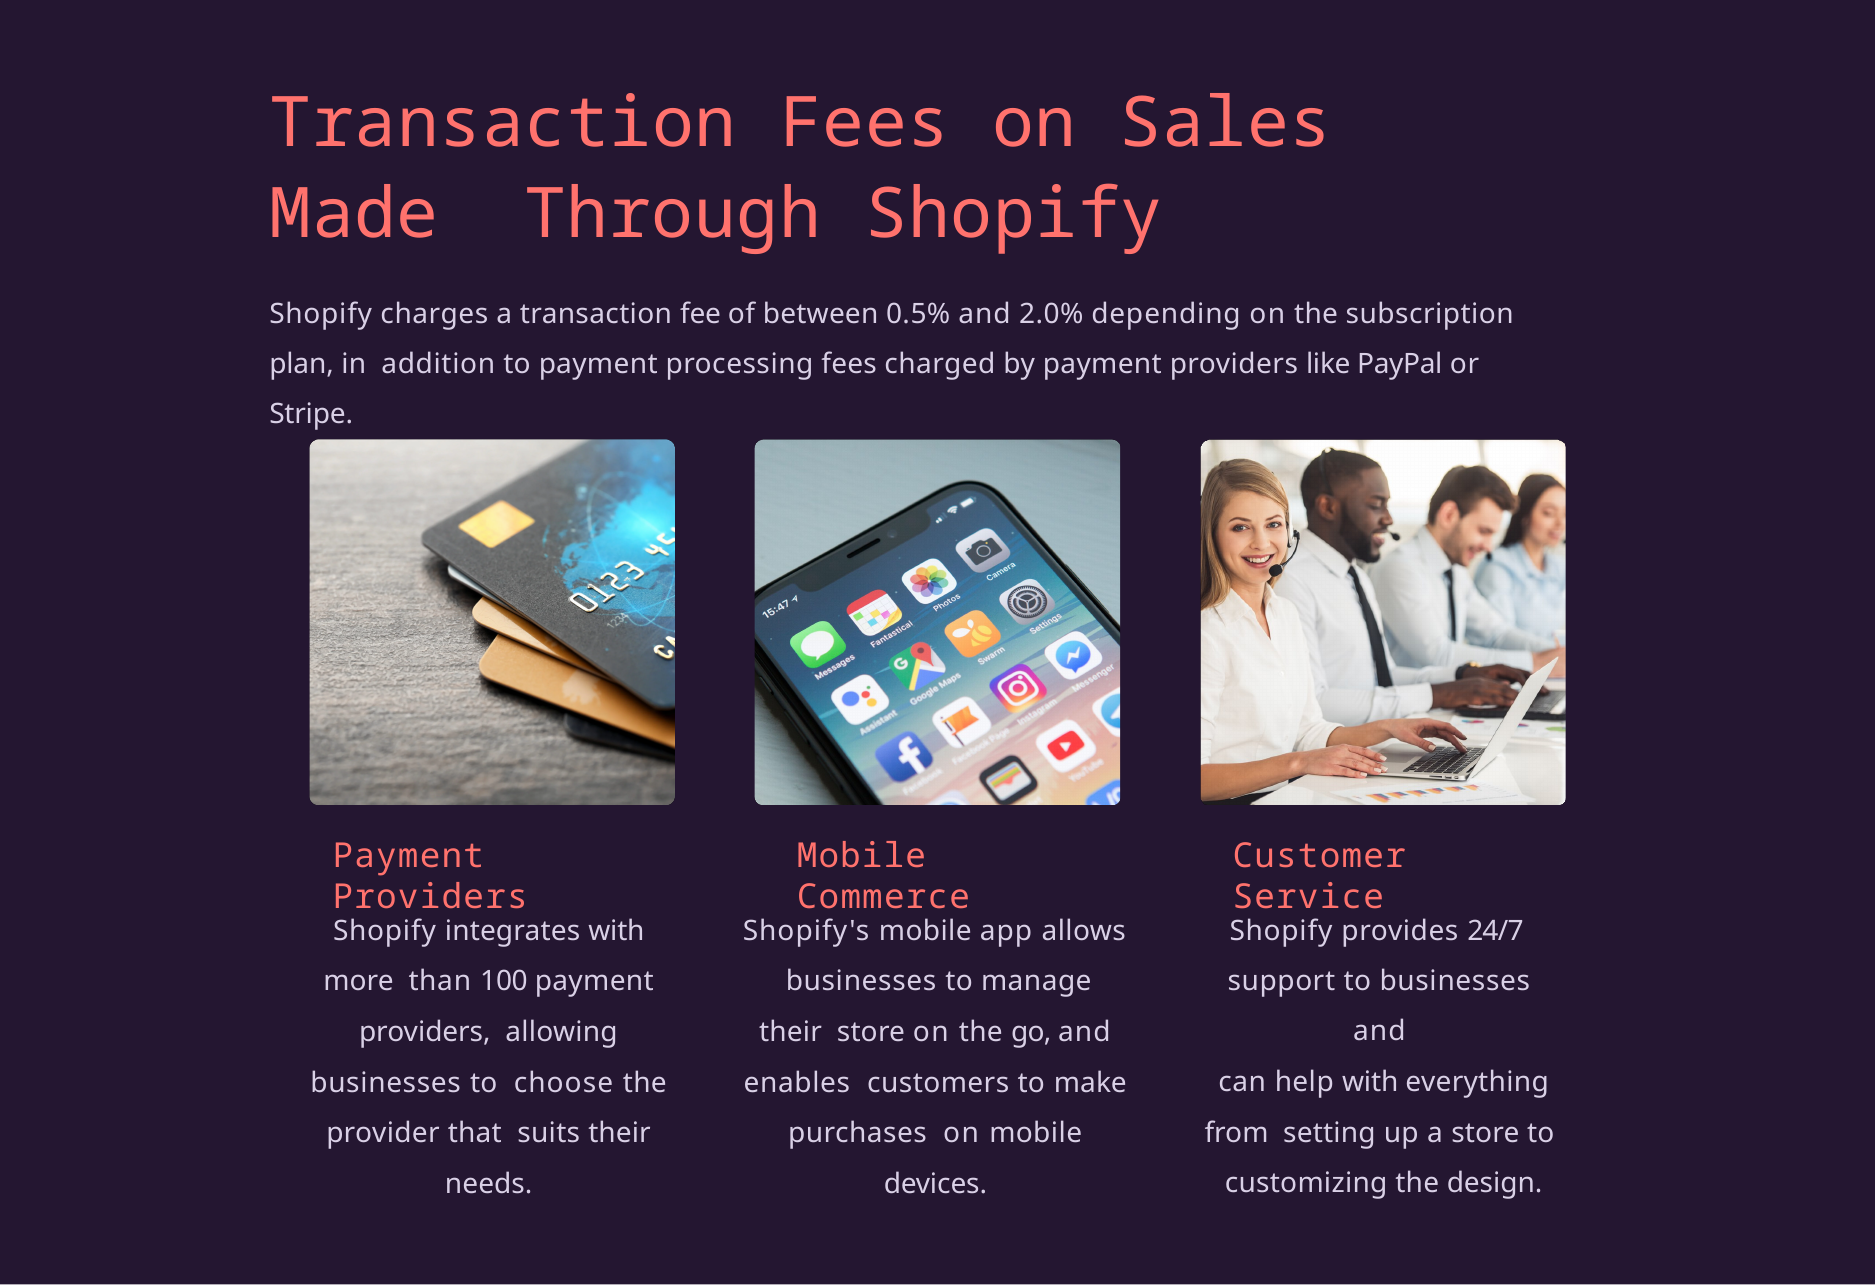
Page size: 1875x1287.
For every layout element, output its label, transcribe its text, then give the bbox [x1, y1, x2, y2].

text_box Mobile Commerce [794, 829, 1079, 894]
text_box Payment Providers [330, 829, 653, 894]
text_box Shopify charges a transaction fee of between 0.5% and 2.0% depending on the subscription plan, in addition to payment processing fees charged by payment providers like PayPal or Stripe. [267, 276, 1567, 429]
text_box [309, 439, 675, 805]
text_box Shopify integrates with more than 100 payment providers, allowing businesses to choose the provider that suits their needs. [299, 894, 677, 1199]
text_box Shopify's mobile app allows businesses to manage their store on the go, and enables customers to make purchases on mobile devices. [740, 894, 1129, 1199]
text_box Customer Service [1230, 829, 1534, 894]
text_box Shopify provides 24/7 support to businesses and can help with everything from setting up a store to customizing the design. [1186, 894, 1581, 1199]
text_box [1200, 439, 1566, 805]
text_box [0, 0, 1875, 1285]
text_box [754, 439, 1121, 805]
title Transaction Fees on Sales Made Through Shopify [267, 68, 1349, 276]
